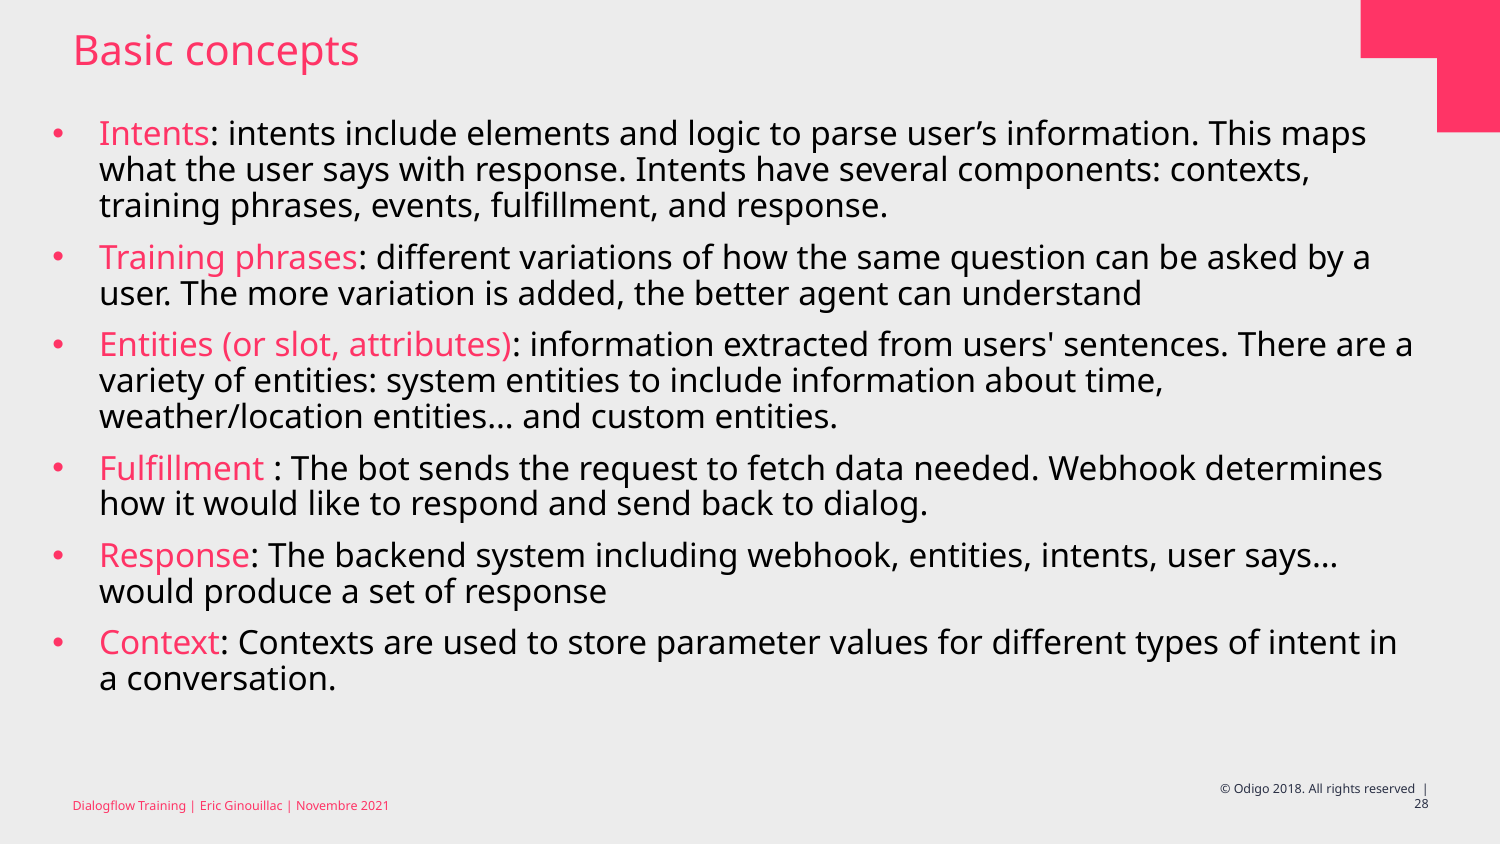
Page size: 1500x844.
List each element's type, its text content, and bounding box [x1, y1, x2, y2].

text_box Intents: intents include elements and logic to parse user’s information. This maps what the user says with response. Intents have several components: contexts, training phrases, events, fulfillment, and response. Training phrases: different variations of how the same question can be asked by a user. The more variation is added, the better agent can understand Entities (or slot, attributes): information extracted from users' sentences. There are a variety of entities: system entities to include information about time, weather/location entities… and custom entities. Fulfillment : The bot sends the request to fetch data needed. Webhook determines how it would like to respond and send back to dialog. Response: The backend system including webhook, entities, intents, user says… would produce a set of response Context: Contexts are used to store parameter values for different types of intent in a conversation. [37, 109, 1432, 768]
title Basic concepts [1, 0, 1146, 133]
